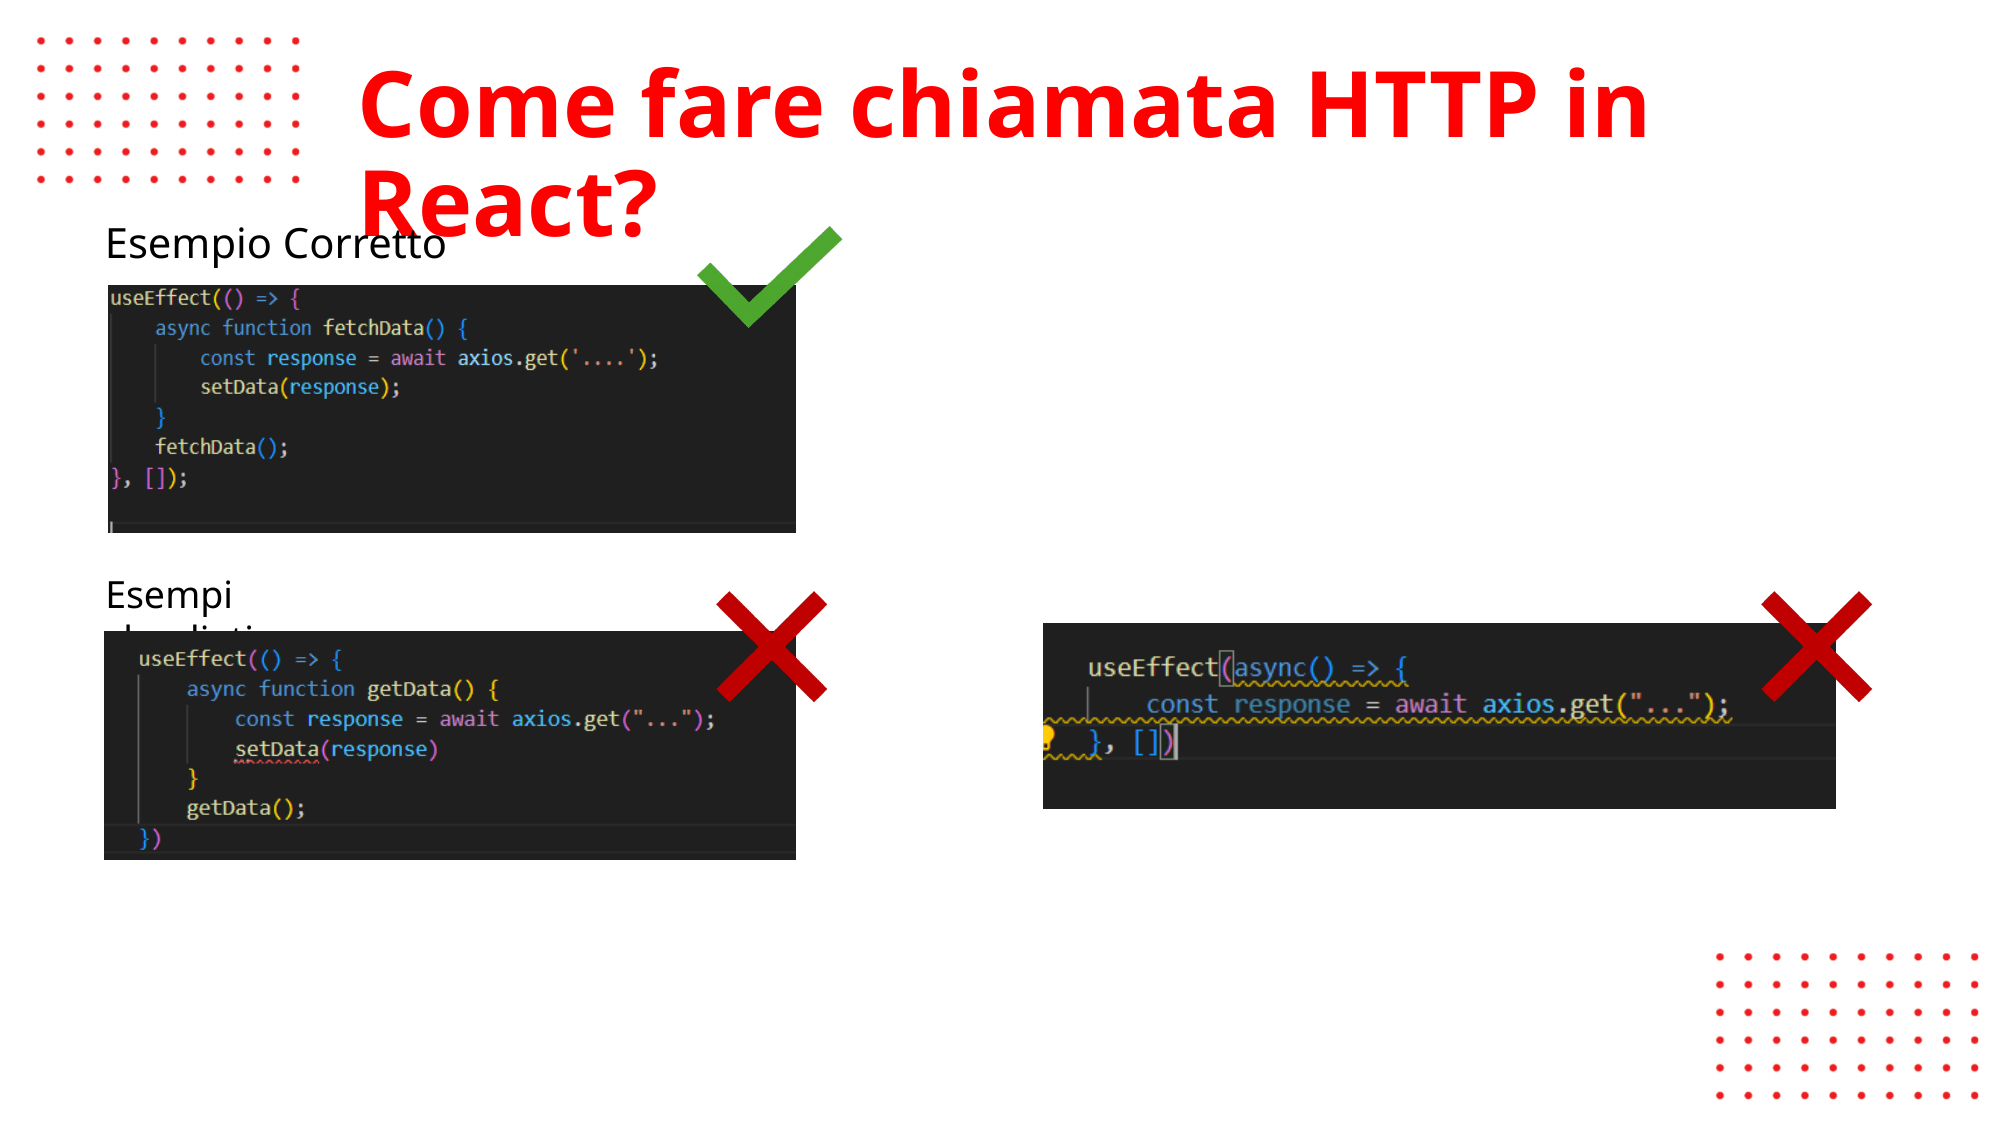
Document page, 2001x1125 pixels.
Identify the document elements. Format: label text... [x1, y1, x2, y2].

title Come fare chiamata HTTP in React? [343, 51, 1843, 175]
picture [1698, 937, 1999, 1124]
picture [103, 570, 848, 861]
picture [1042, 570, 1892, 809]
picture [19, 21, 320, 208]
list Esempio Corretto [90, 214, 1604, 647]
text_box Esempi sbagliati: [90, 564, 413, 669]
picture [107, 201, 846, 534]
